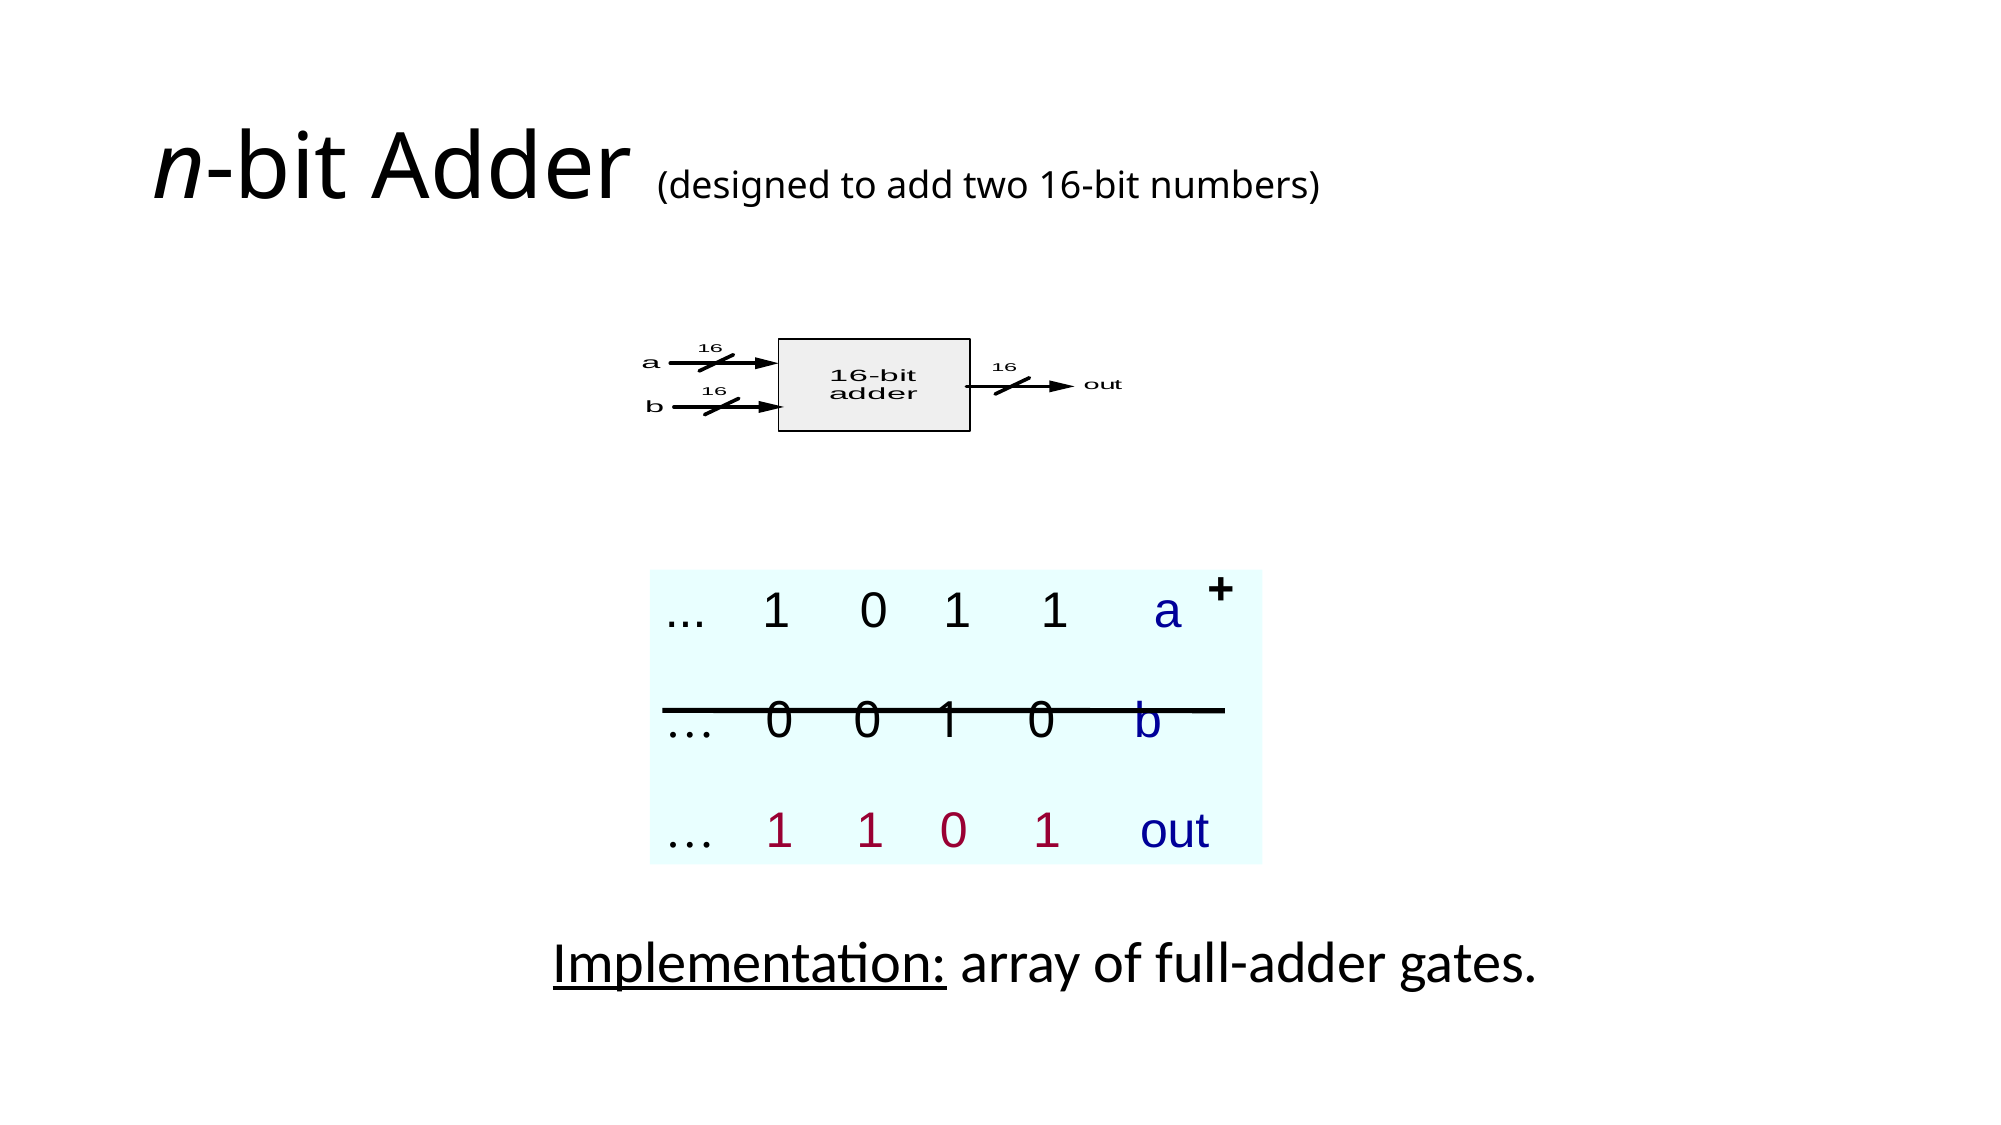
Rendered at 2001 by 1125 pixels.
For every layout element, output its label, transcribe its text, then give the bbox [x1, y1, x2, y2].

list Implementation: array of full-adder gates. [537, 924, 1600, 1013]
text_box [649, 547, 1263, 888]
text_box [612, 260, 1300, 587]
title n-bit Adder (designed to add two 16-bit numbers) [137, 59, 1863, 278]
